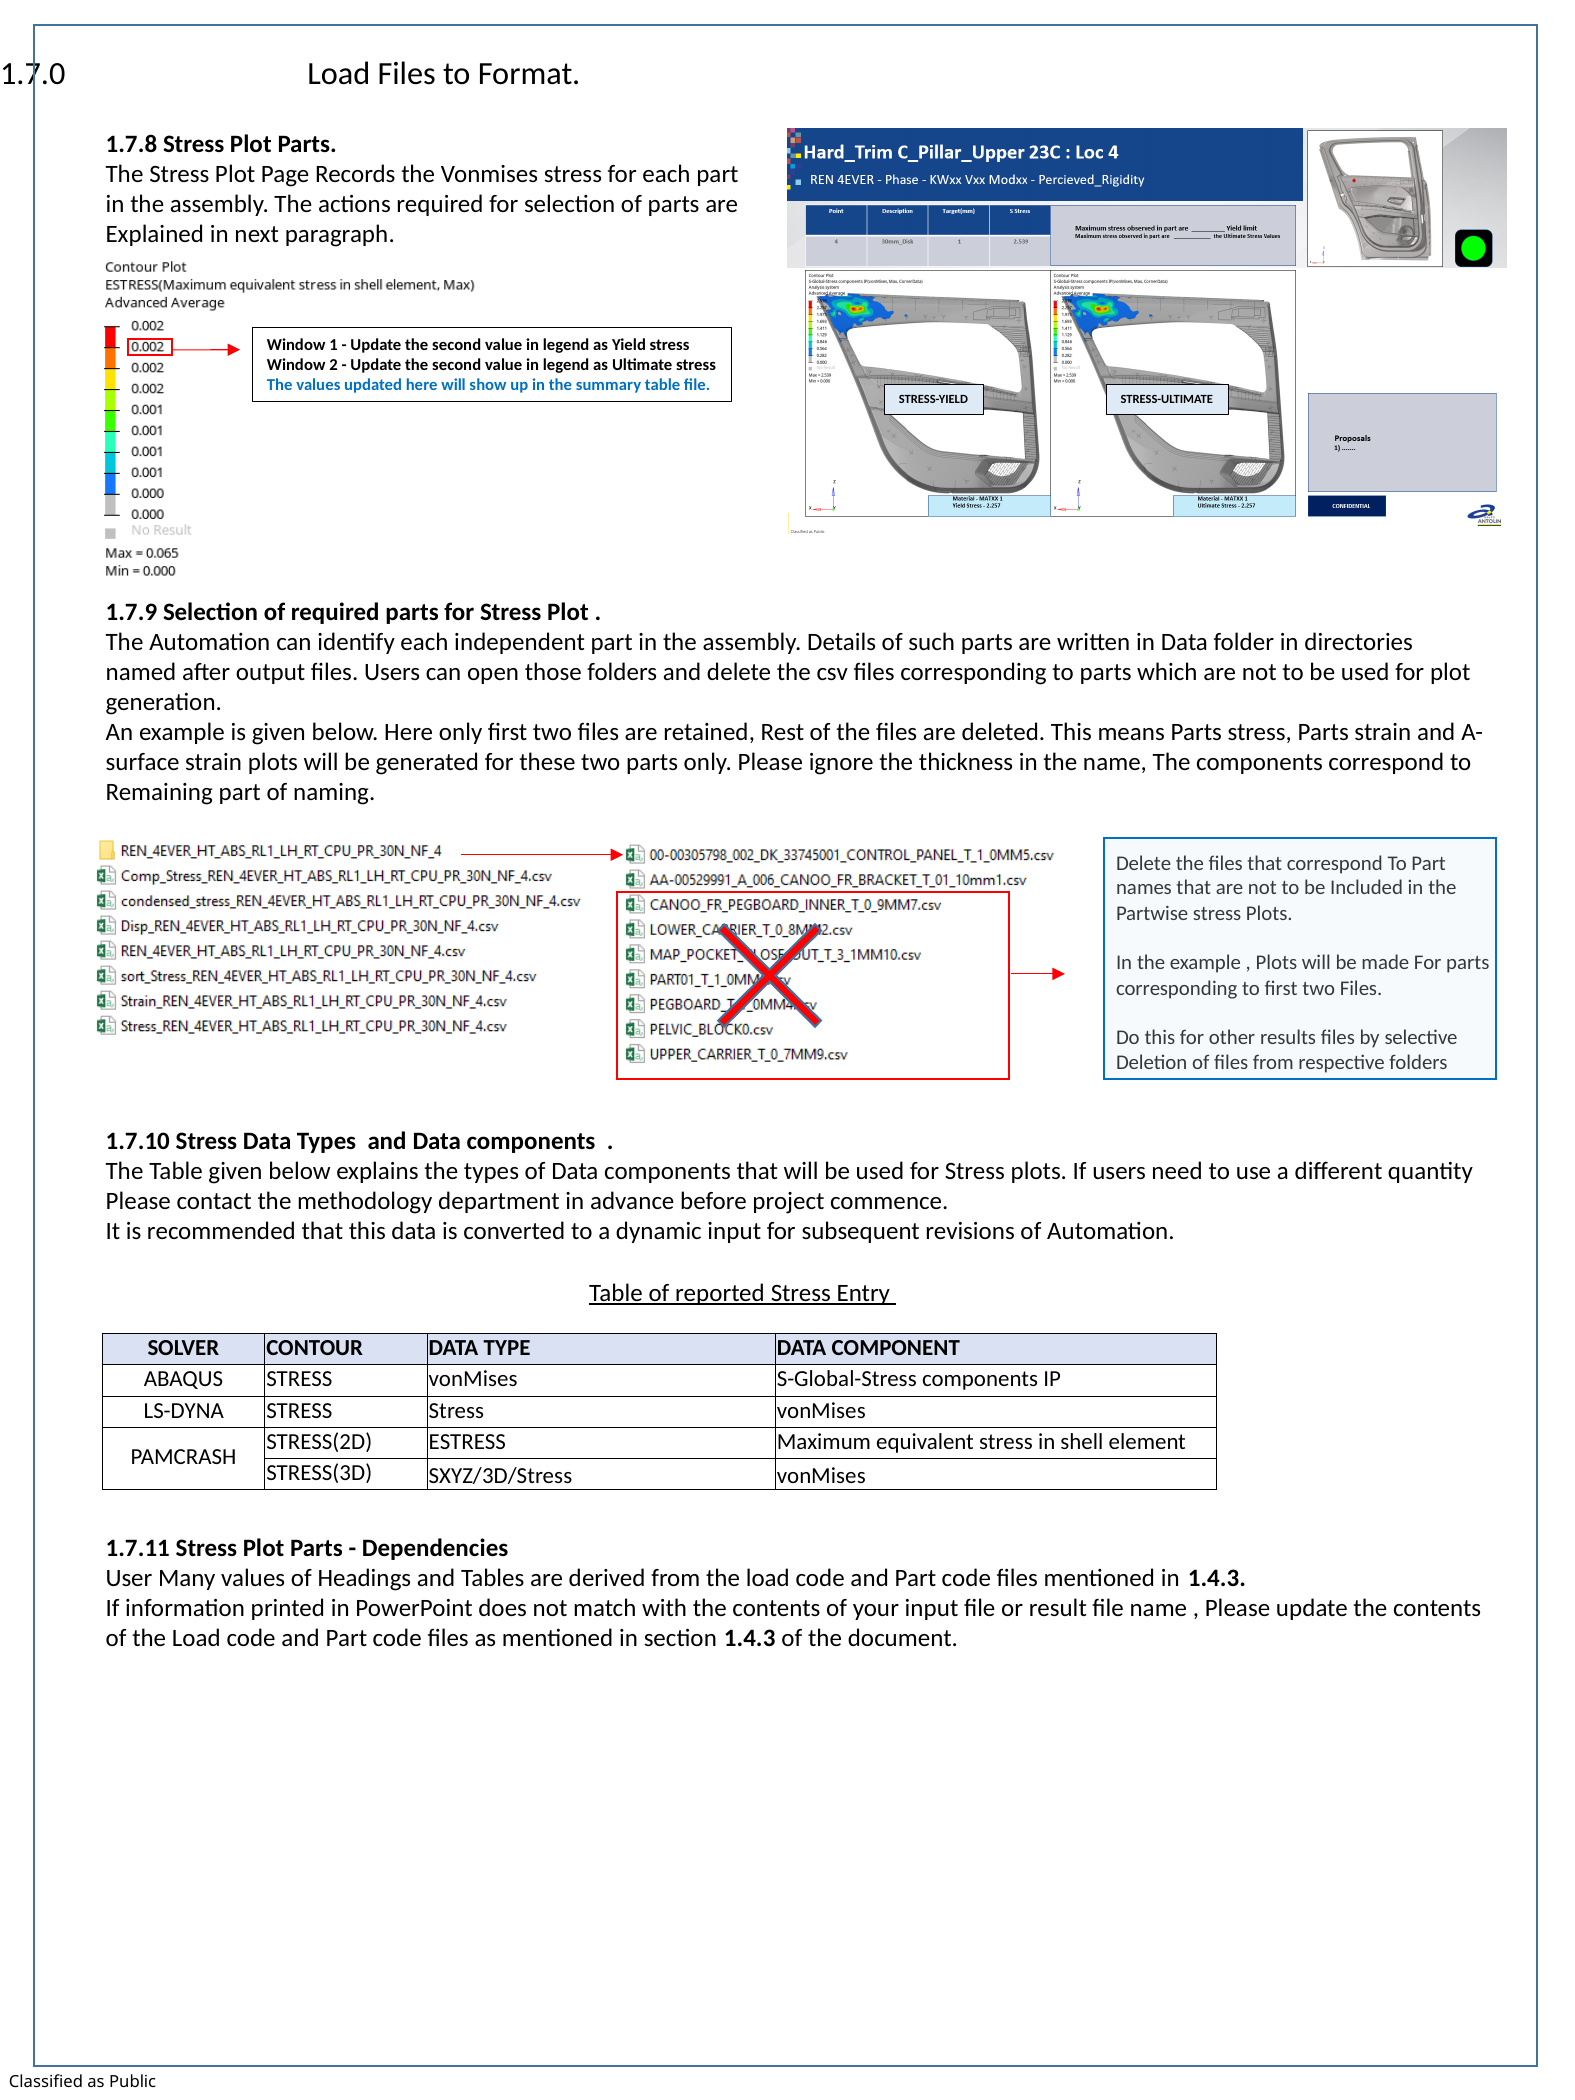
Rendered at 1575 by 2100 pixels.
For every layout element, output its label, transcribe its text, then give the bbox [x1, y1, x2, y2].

table_cell SXYZ/3D/Stress [428, 1459, 775, 1489]
table_header DATA TYPE [428, 1334, 775, 1364]
table_cell STRESS [265, 1365, 427, 1396]
table_cell vonMises [428, 1365, 775, 1396]
text_box 1.7.8 Stress Plot Parts. The Stress Plot Page Records the Vonmises stress for each part in the assembly. The actions required for selection of parts are Explained in next paragraph. [90, 119, 767, 315]
picture [787, 128, 1507, 536]
picture [102, 256, 486, 585]
table_cell ESTRESS [428, 1428, 775, 1458]
table_header CONTOUR [265, 1334, 427, 1364]
table_cell PAMCRASH [103, 1428, 264, 1489]
text_box Delete the files that correspond To Part names that are not to be Included in the Partwise stress Plots. In the example , Plots will be made For parts corresponding to first two Files. Do this for other results files by selective Deletion of files from respective folders [1101, 841, 1507, 1107]
table_cell Stress [428, 1397, 775, 1427]
text_box 1.7.10 Stress Data Types and Data components . The Table given below explains the types of Data components that will be used for Stress plots. If users need to use a different quantity Please contact the methodology department in advance before project commence. It is recommended that this data is converted to a dynamic input for subsequent revisions of Automation. [90, 1117, 1507, 1312]
table_cell STRESS(2D) [265, 1428, 427, 1458]
text_box 1.7.9 Selection of required parts for Stress Plot . The Automation can identify each independent part in the assembly. Details of such parts are written in Data folder in directories named after output files. Users can open those folders and delete the csv files corresponding to parts which are not to be used for plot generation. An example is given below. Here only first two files are retained, Rest of the files are deleted. This means Parts stress, Parts strain and A-surface strain plots will be generated for these two parts only. Please ignore the thickness in the name, The components correspond to Remaining part of naming. [90, 587, 1507, 841]
table_cell vonMises [776, 1459, 1216, 1489]
table_cell LS-DYNA [103, 1397, 264, 1427]
table_cell S-Global-Stress components IP [776, 1365, 1216, 1396]
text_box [90, 837, 1496, 1080]
table_cell Maximum equivalent stress in shell element [776, 1428, 1216, 1458]
text_box Window 1 - Update the second value in legend as Yield stress Window 2 - Update the second value in legend as Ultimate stress The values updated here will show up in the summary table file. [486, 326, 732, 402]
table_cell STRESS(3D) [265, 1459, 427, 1489]
text_box [33, 24, 1538, 2067]
table_cell ABAQUS [103, 1365, 264, 1396]
table_header DATA COMPONENT [776, 1334, 1216, 1364]
table_header SOLVER [103, 1334, 264, 1364]
text_box 1.7.0 Load Files to Format. [0, 45, 33, 99]
text_box 1.7.11 Stress Plot Parts - Dependencies User Many values of Headings and Tables are derived from the load code and Part code files mentioned in 1.4.3. If information printed in PowerPoint does not match with the contents of your input file or result file name , Please update the contents of the Load code and Part code files as mentioned in section 1.4.3 of the document. [90, 1524, 1507, 1719]
table_cell STRESS [265, 1397, 427, 1427]
table_cell vonMises [776, 1397, 1216, 1427]
